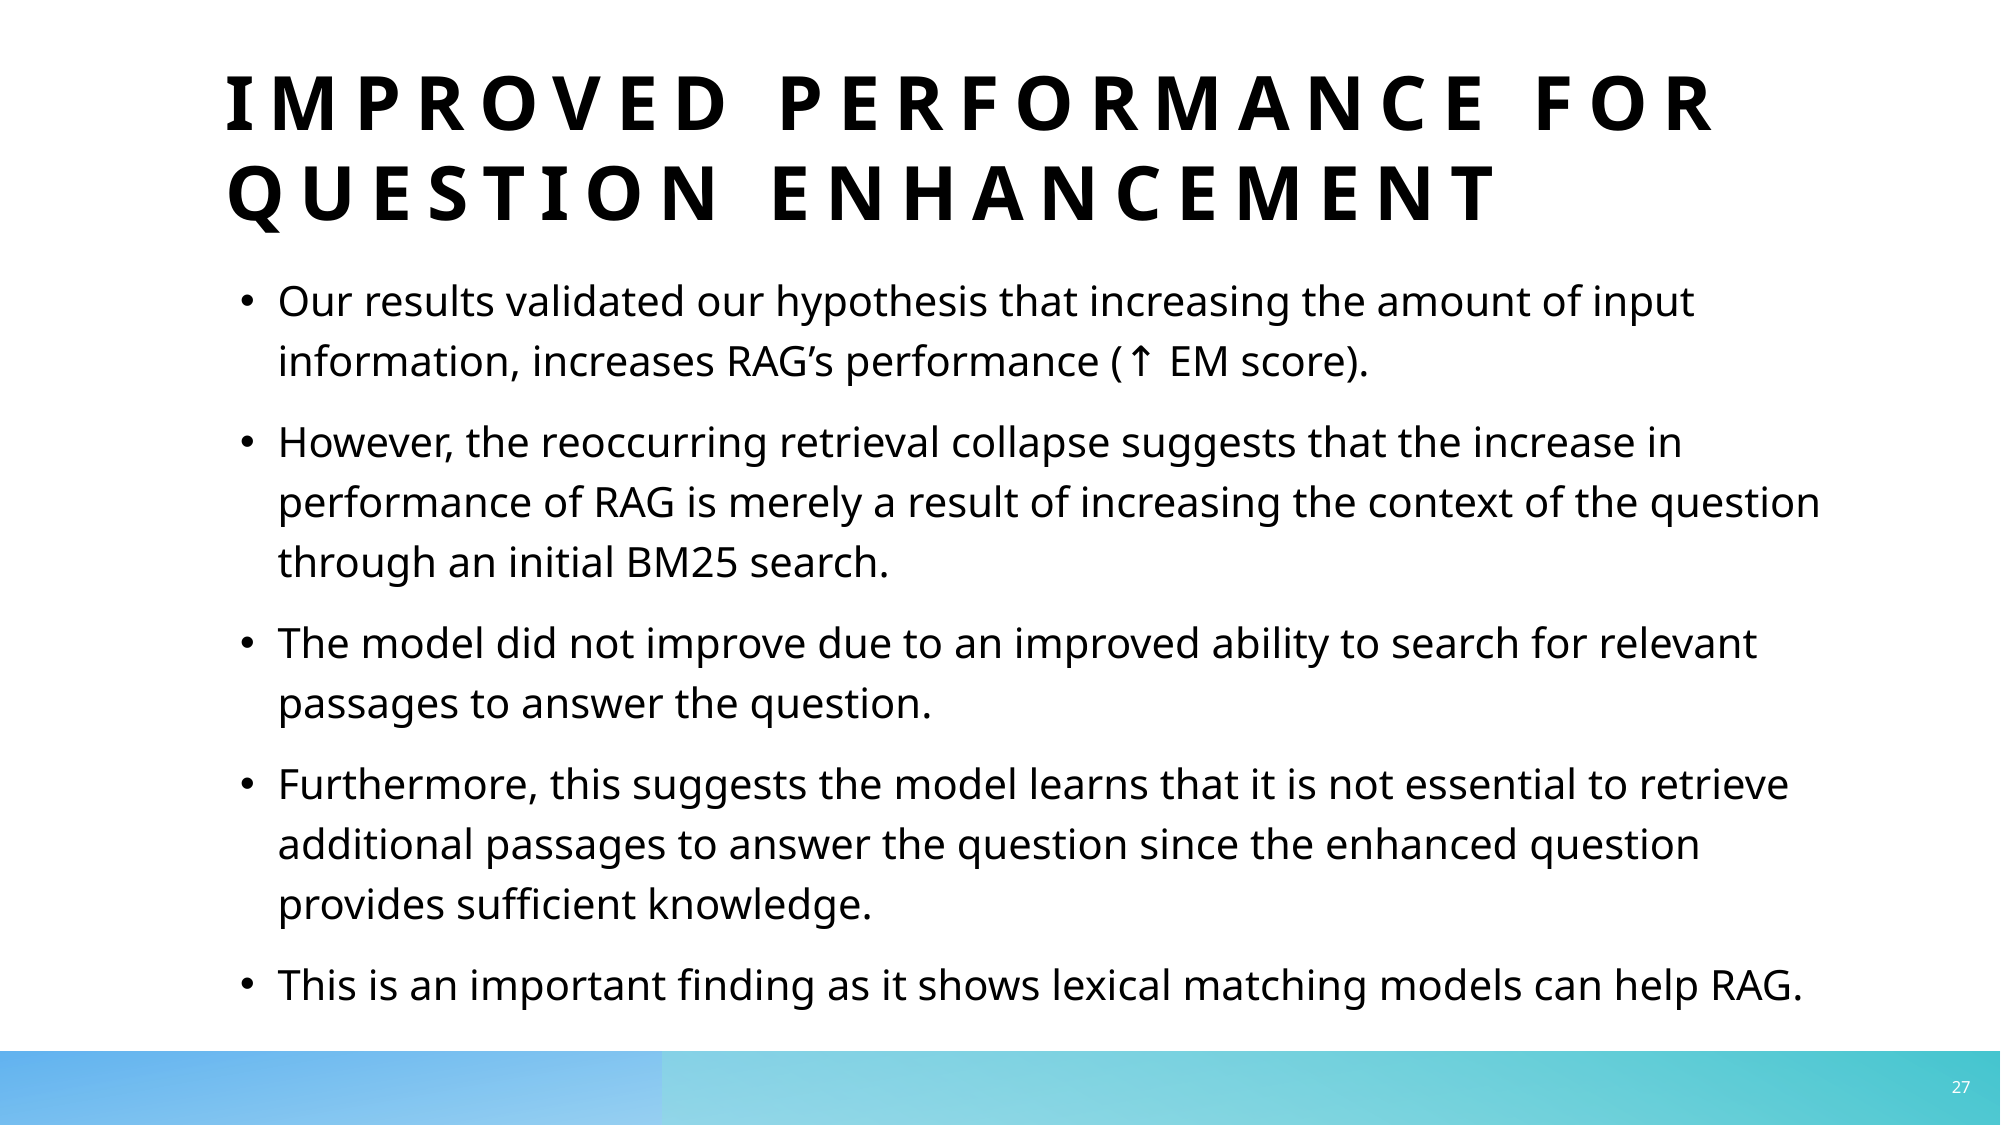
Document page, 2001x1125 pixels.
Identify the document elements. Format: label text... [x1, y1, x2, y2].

title Improved performance for question enhancement [225, 55, 1905, 258]
text_box Our results validated our hypothesis that increasing the amount of input information, increases RAG’s performance (↑ EM score). However, the reoccurring retrieval collapse suggests that the increase in performance of RAG is merely a result of increasing the context of the question through an initial BM25 search. The model did not improve due to an improved ability to search for relevant passages to answer the question. Furthermore, this suggests the model learns that it is not essential to retrieve additional passages to answer the question since the enhanced question provides sufficient knowledge. This is an important finding as it shows lexical matching models can help RAG. [225, 257, 1889, 1024]
slide_number 27 [1913, 1051, 1986, 1125]
